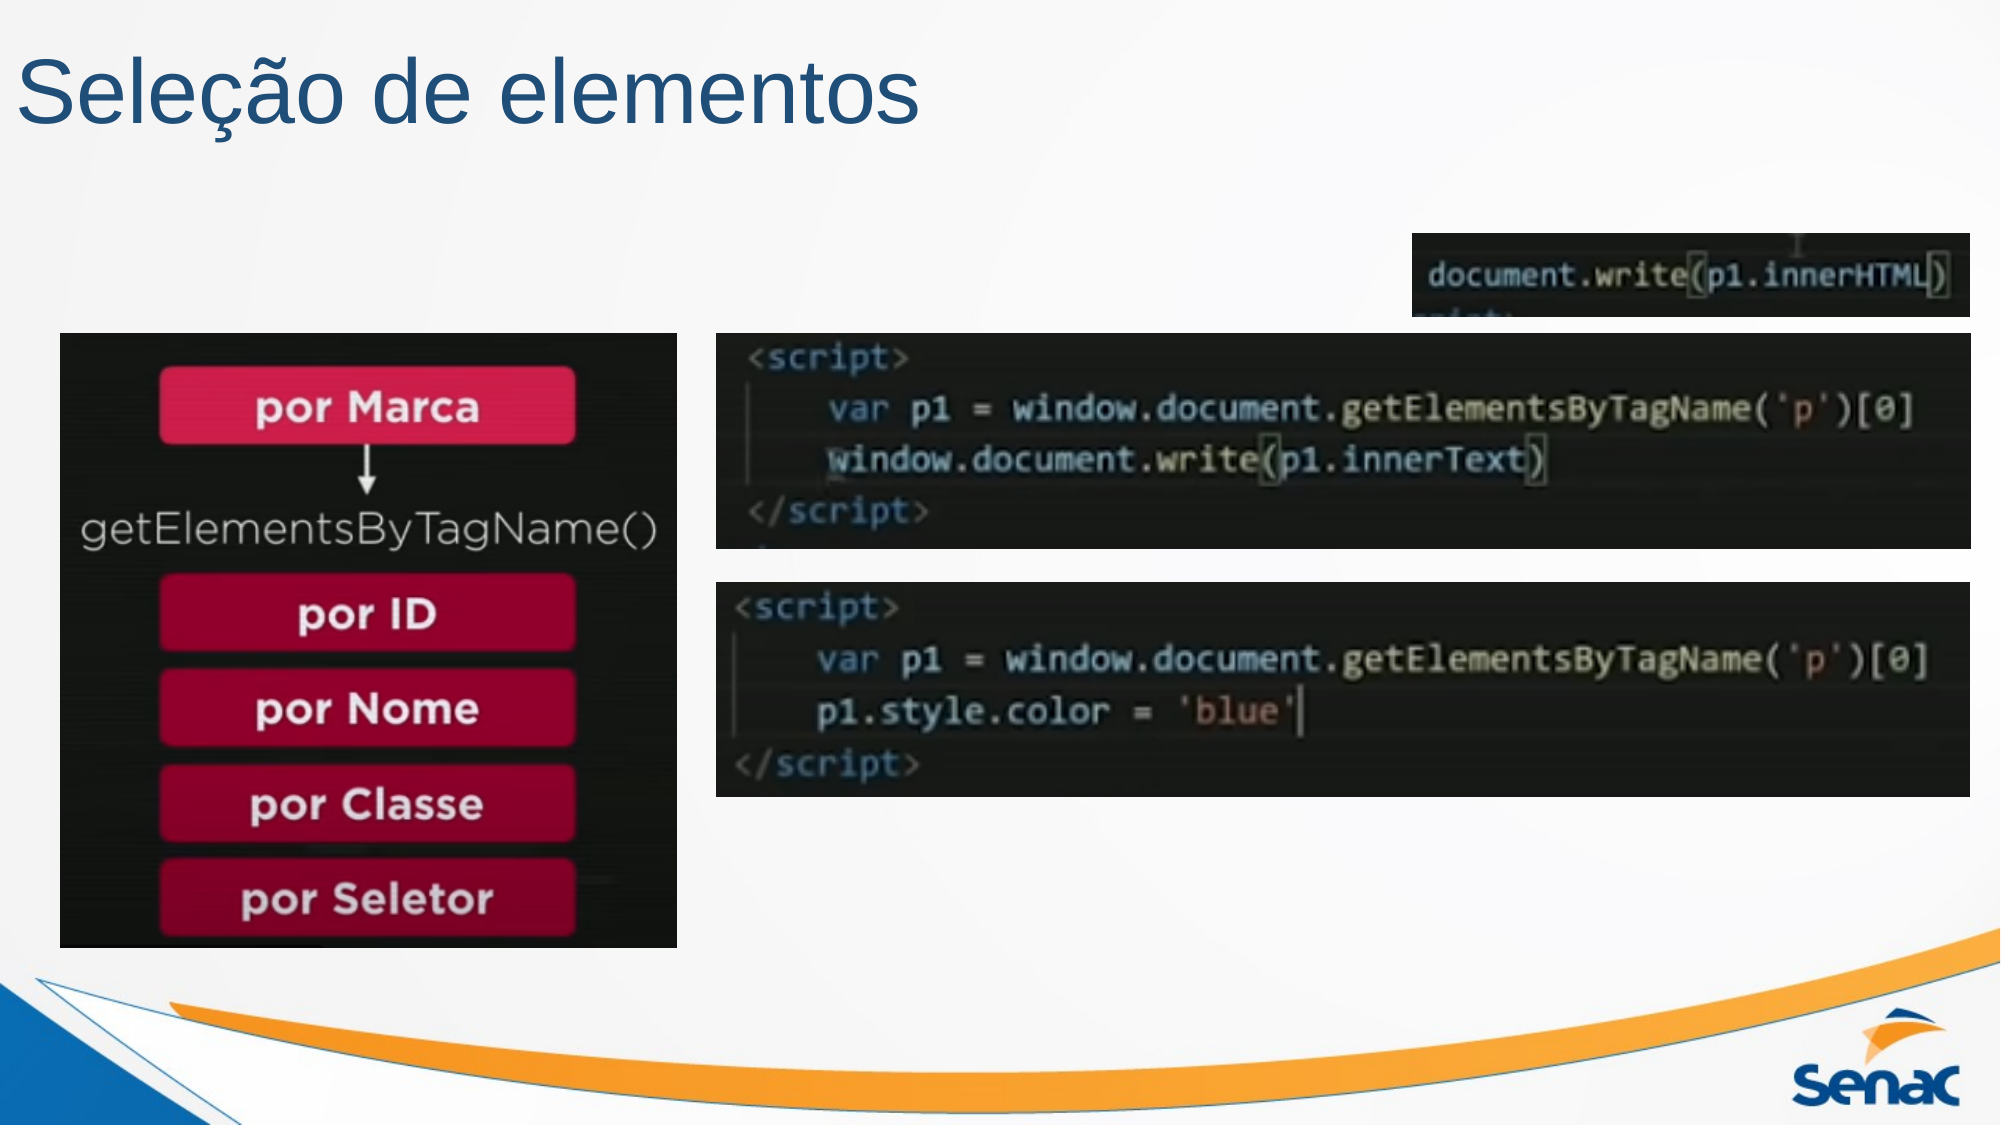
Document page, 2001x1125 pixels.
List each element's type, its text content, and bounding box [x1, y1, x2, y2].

picture [0, 0, 2001, 1125]
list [60, 333, 677, 948]
title Seleção de elementos [0, 25, 2000, 162]
